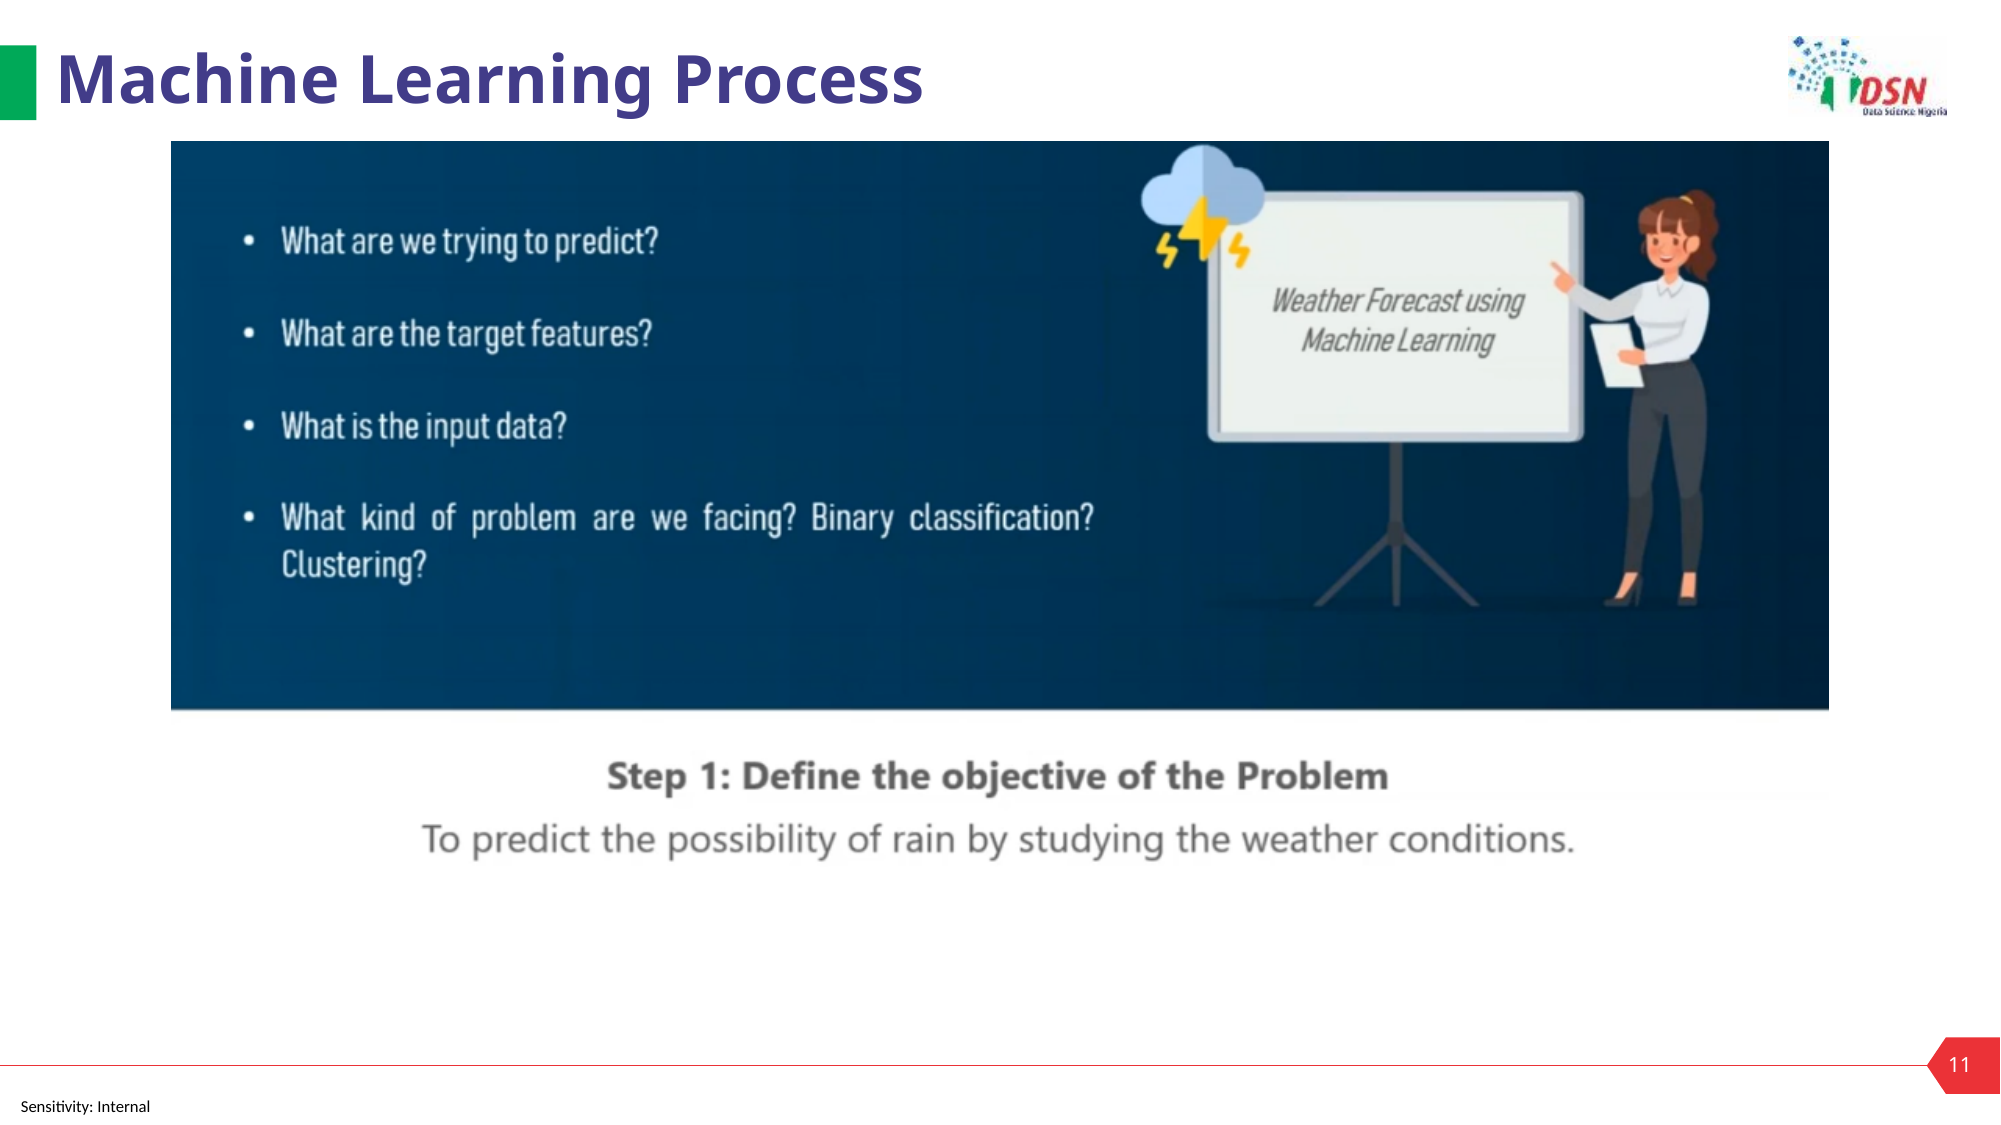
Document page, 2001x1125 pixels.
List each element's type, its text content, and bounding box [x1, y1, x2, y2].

picture [1788, 36, 1947, 45]
picture [170, 141, 1829, 984]
title Machine Learning Process [53, 45, 1947, 121]
